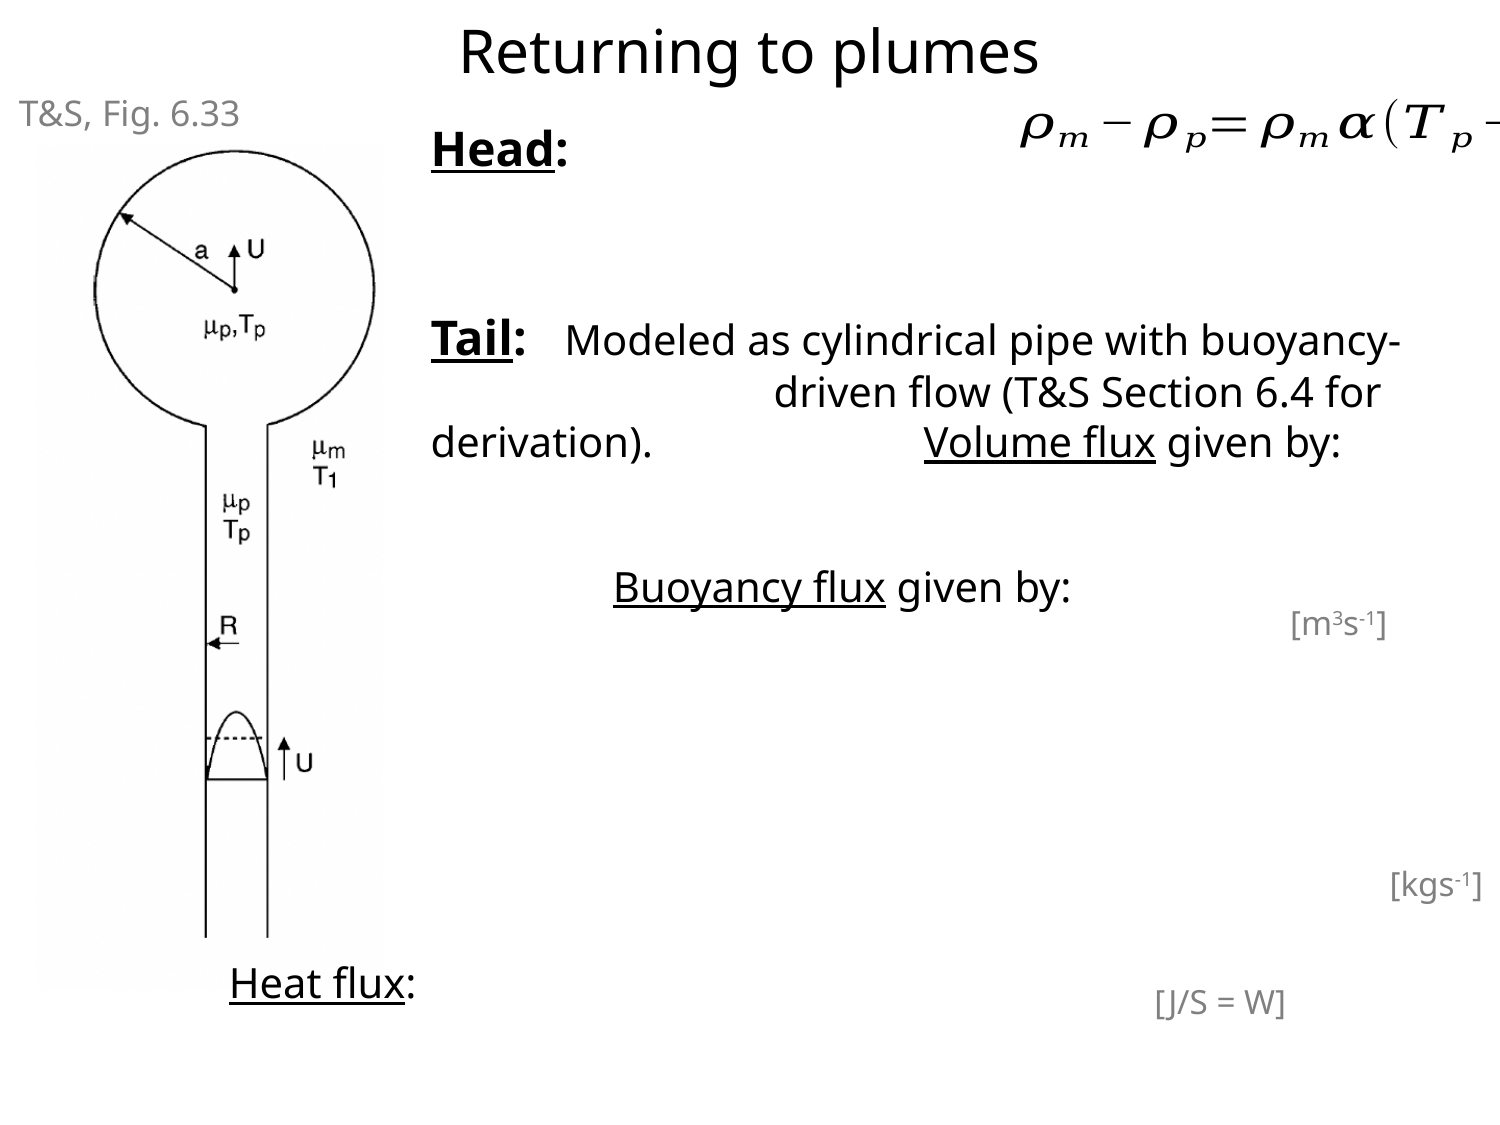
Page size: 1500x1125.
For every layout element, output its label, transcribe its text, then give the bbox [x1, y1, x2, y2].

text_box Returning to plumes [0, 6, 1500, 94]
text_box [m3s-1] [1275, 594, 1500, 650]
text_box [kgs-1] [1374, 855, 1500, 911]
picture [35, 108, 384, 990]
text_box T&S, Fig. 6.33 [4, 84, 326, 142]
text_box [J/S = W] [1139, 973, 1353, 1029]
